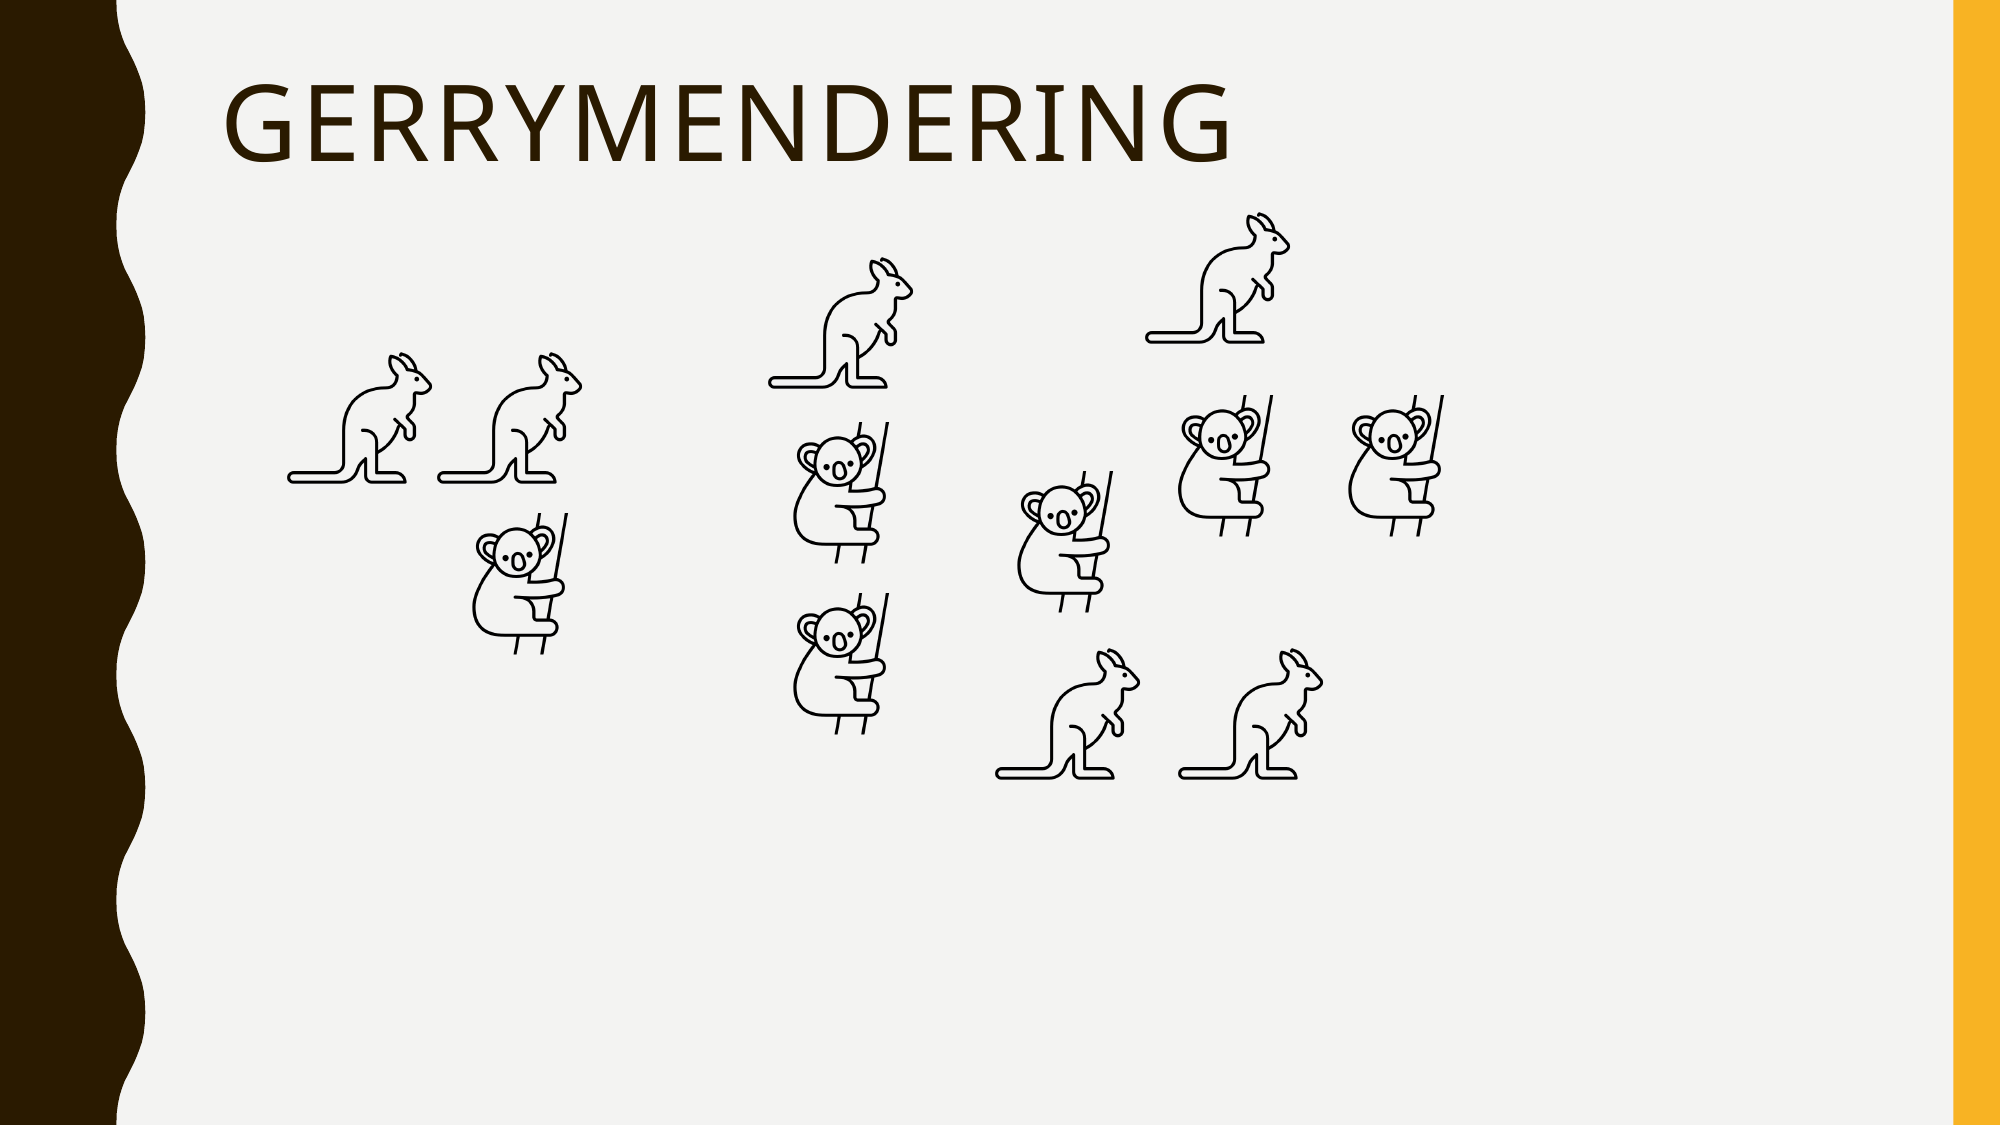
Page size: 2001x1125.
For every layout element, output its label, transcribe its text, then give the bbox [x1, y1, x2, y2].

picture [990, 638, 1141, 789]
picture [1323, 390, 1474, 541]
picture [1173, 638, 1324, 789]
picture [447, 508, 598, 659]
title Gerrymendering [205, 62, 1875, 308]
picture [768, 417, 919, 568]
picture [282, 342, 583, 493]
picture [768, 588, 919, 739]
picture [992, 466, 1143, 617]
picture [763, 247, 914, 398]
picture [1152, 390, 1303, 541]
chart [1294, 487, 2000, 1090]
picture [1140, 202, 1291, 353]
